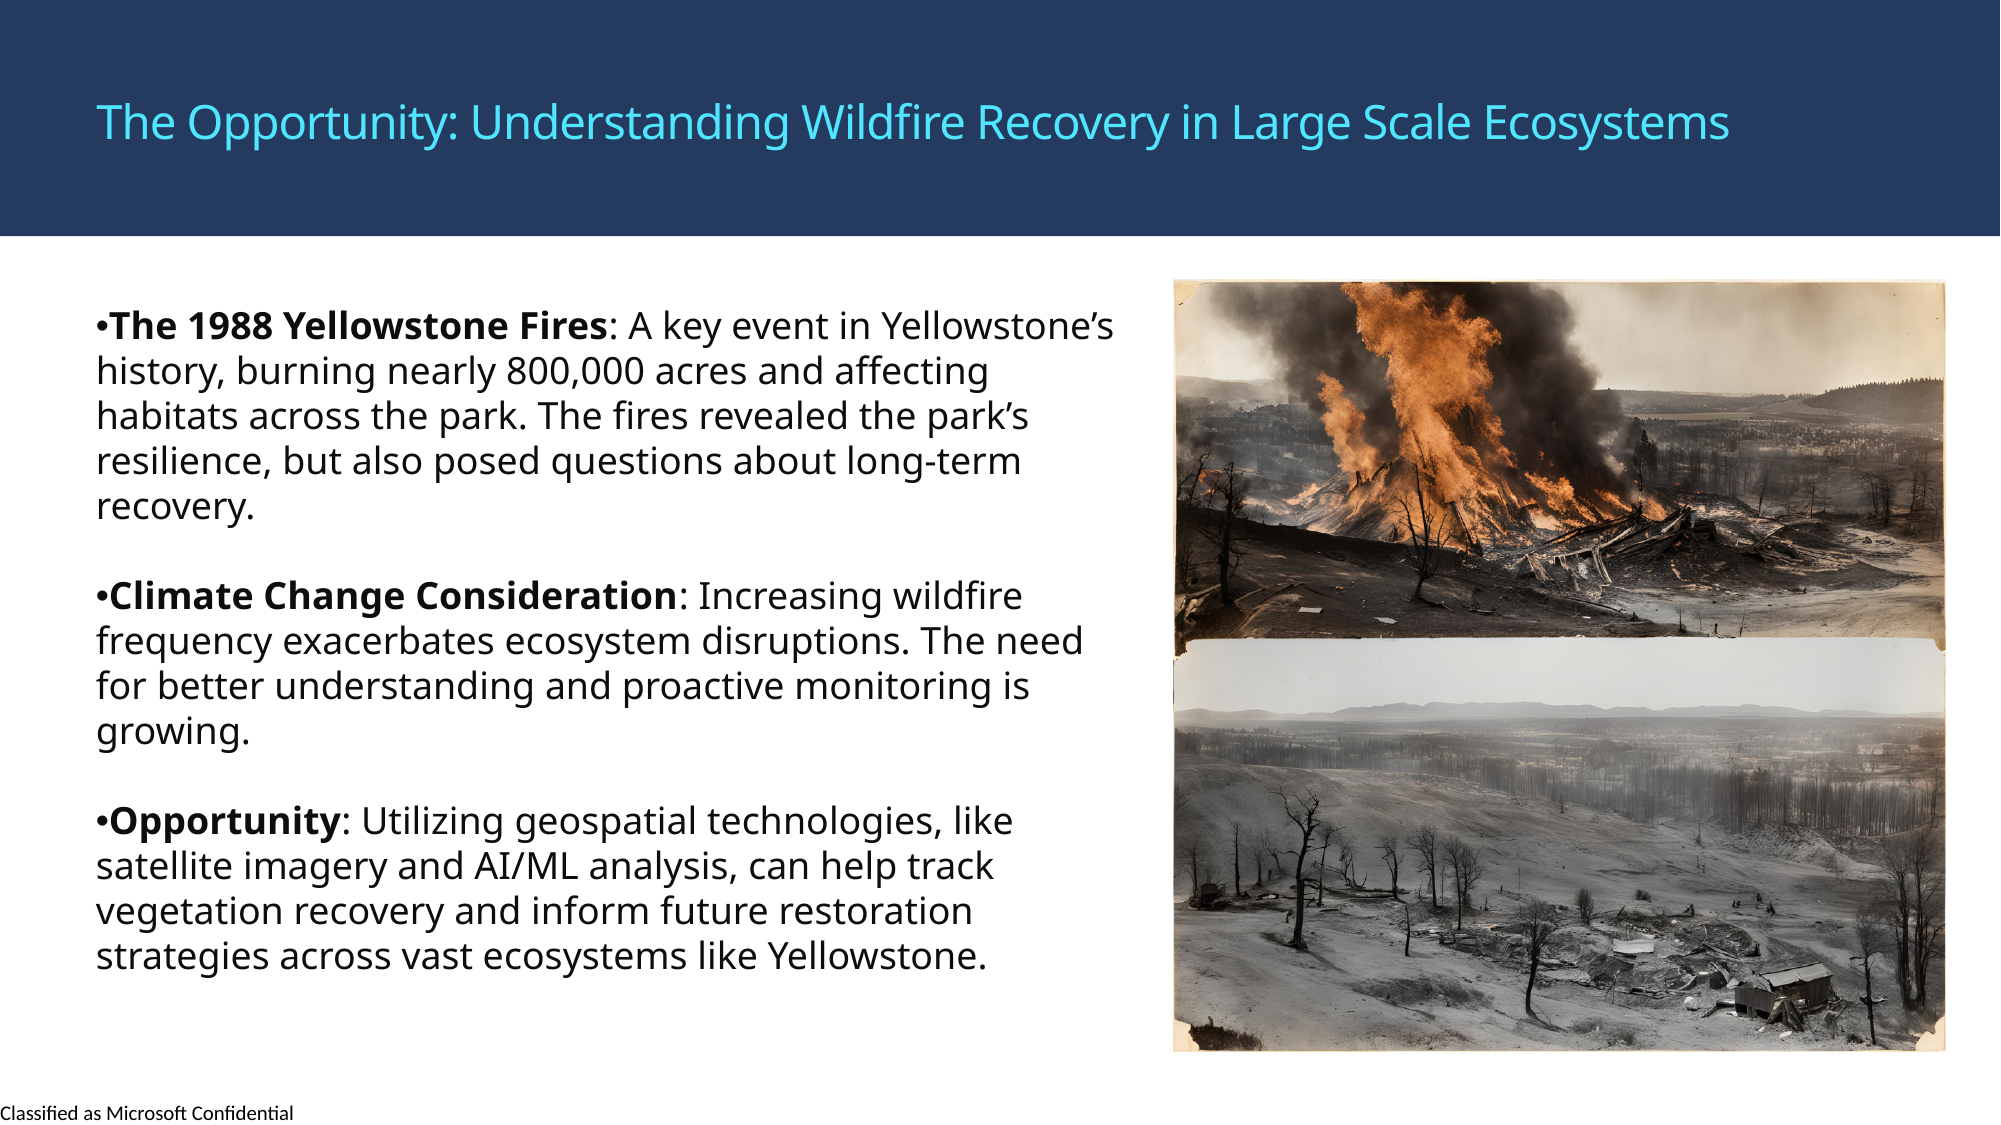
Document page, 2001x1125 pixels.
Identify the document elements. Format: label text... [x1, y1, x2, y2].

text_box The Opportunity: Understanding Wildfire Recovery in Large Scale Ecosystems [96, 75, 1904, 166]
text_box The 1988 Yellowstone Fires: A key event in Yellowstone’s history, burning nearly 800,000 acres and affecting habitats across the park. The fires revealed the park’s resilience, but also posed questions about long-term recovery. Climate Change Consideration: Increasing wildfire frequency exacerbates ecosystem disruptions. The need for better understanding and proactive monitoring is growing. Opportunity: Utilizing geospatial technologies, like satellite imagery and AI/ML analysis, can help track vegetation recovery and inform future restoration strategies across vast ecosystems like Yellowstone. [95, 302, 1133, 1029]
picture [1173, 279, 1946, 1052]
